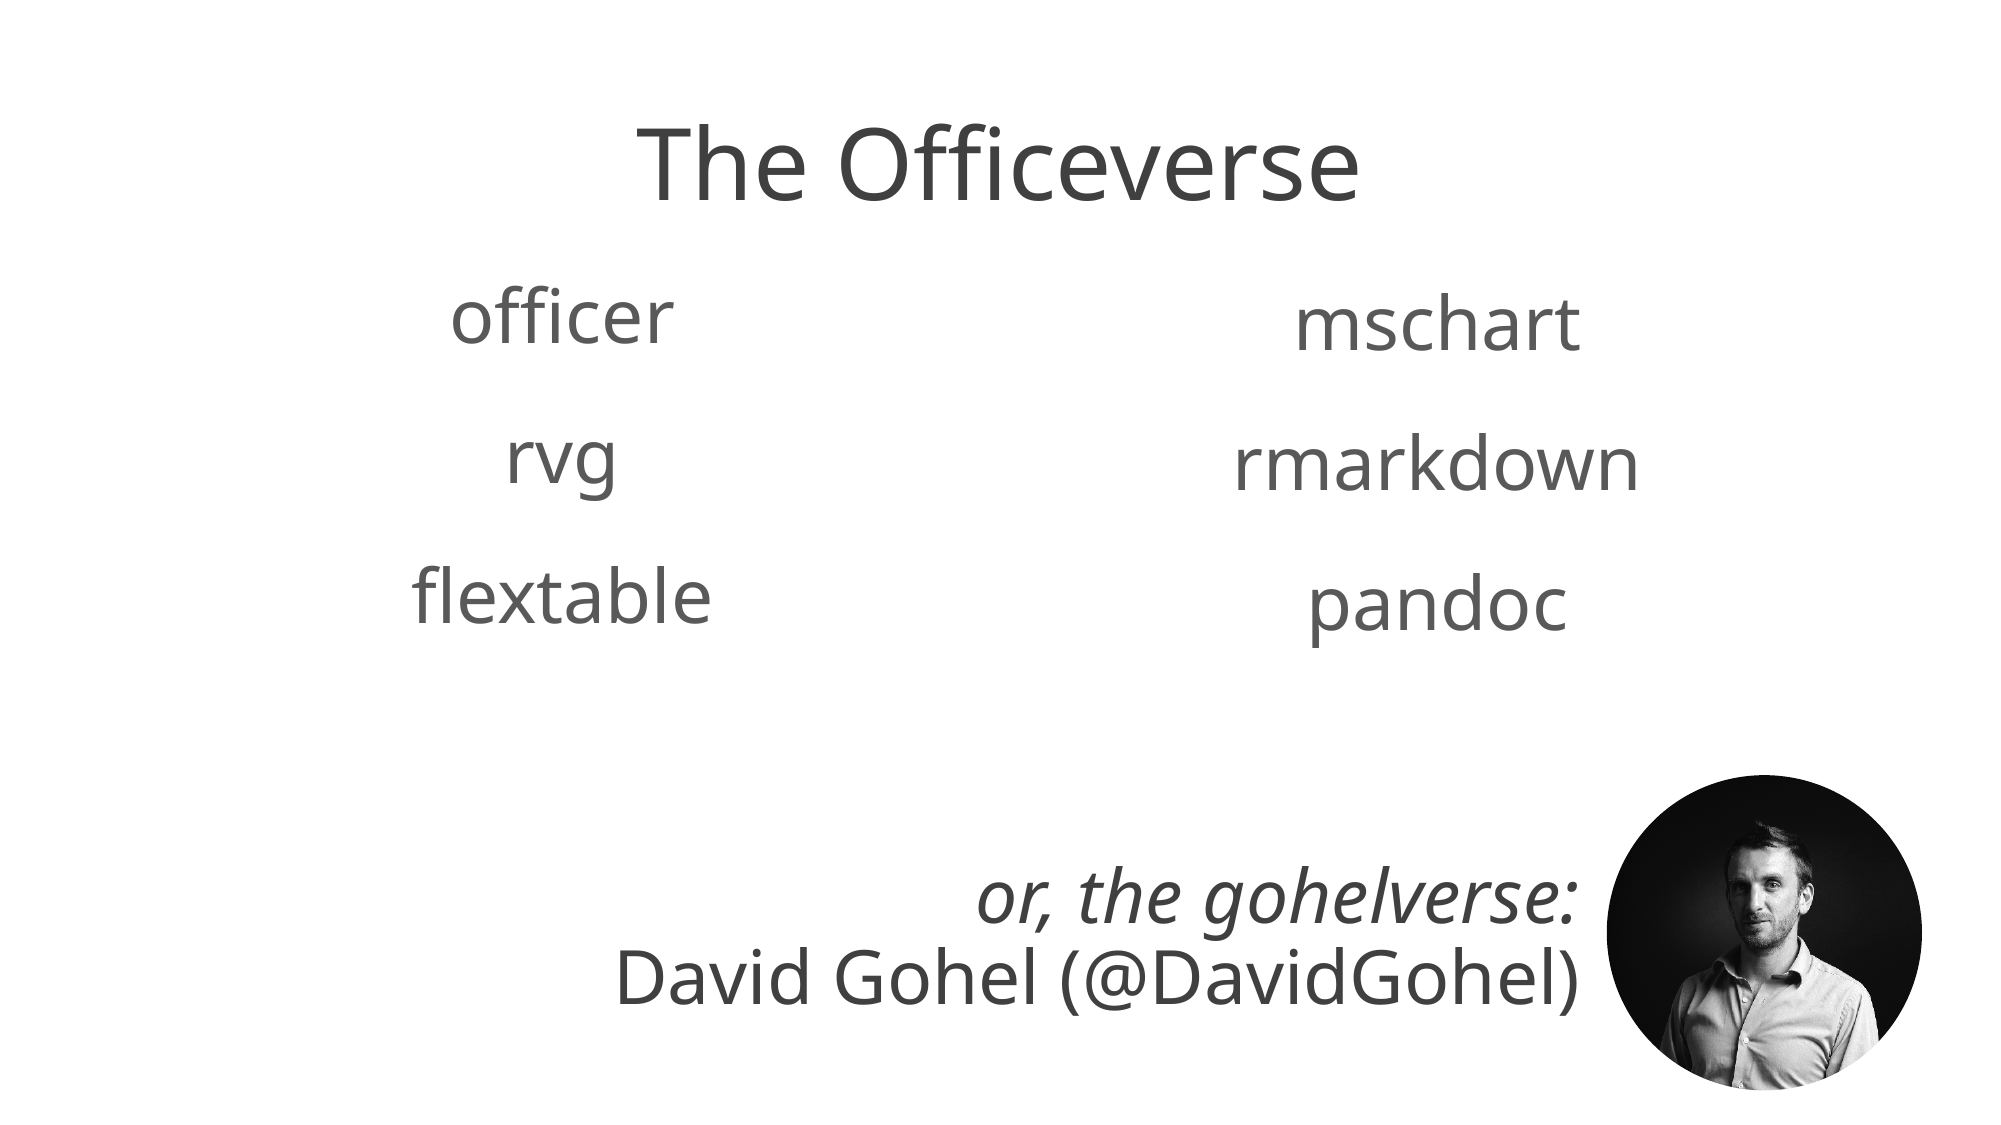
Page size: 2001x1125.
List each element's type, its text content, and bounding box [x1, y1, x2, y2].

list officer rvg flextable [137, 260, 988, 830]
list mschart rmarkdown pandoc [1012, 267, 1863, 933]
title The Officeverse [137, 59, 1863, 278]
picture [1606, 775, 1923, 1091]
text_box or, the gohelverse: David Gohel (@DavidGohel) [113, 830, 1596, 1049]
